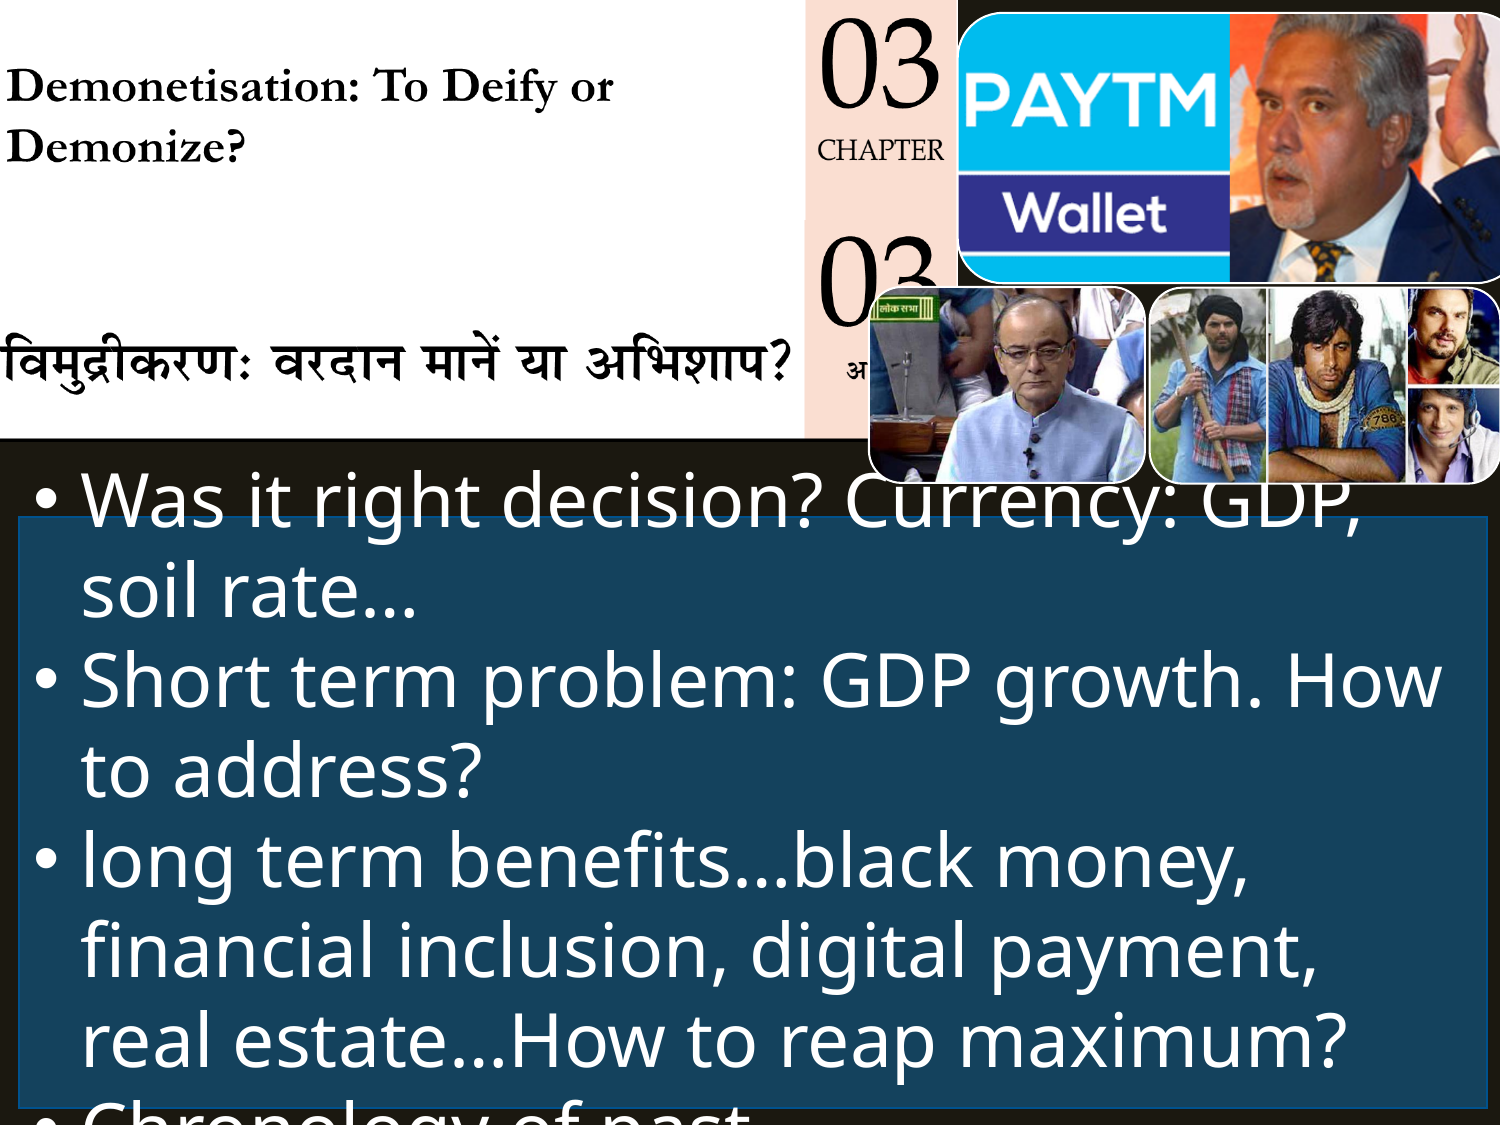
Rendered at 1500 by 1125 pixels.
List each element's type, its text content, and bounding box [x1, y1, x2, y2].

text_box [958, 11, 1500, 285]
text_box [1148, 286, 1500, 485]
text_box Was it right decision? Currency: GDP, soil rate… Short term problem: GDP growth. How to address? long term benefits…black money, financial inclusion, digital payment, real estate…How to reap maximum? Chronology of past [18, 516, 1488, 1109]
text_box [867, 285, 1146, 484]
picture [0, 0, 958, 443]
